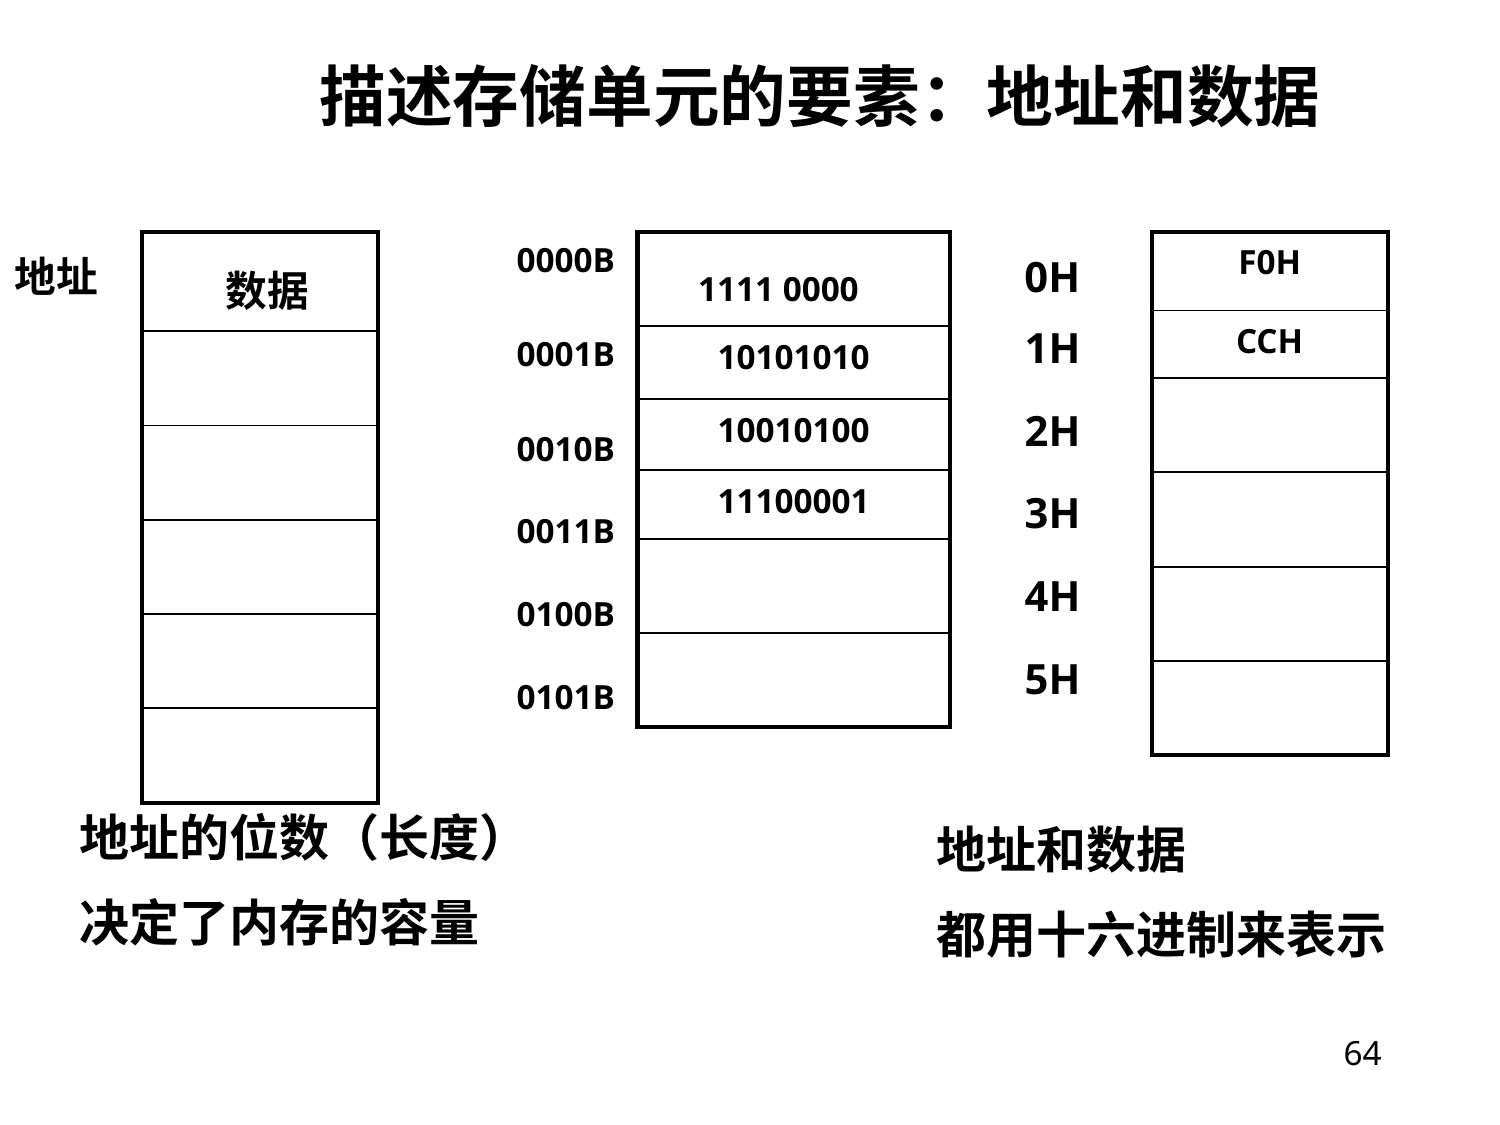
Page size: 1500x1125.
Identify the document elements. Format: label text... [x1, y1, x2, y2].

text_box 0010B [501, 420, 644, 476]
table_cell 10101010 [640, 327, 948, 398]
table_cell CCH [1154, 311, 1386, 377]
text_box 地址的位数（长度） 决定了内存的容量 [64, 798, 550, 959]
table_cell 10010100 [640, 400, 948, 469]
text_box 地址 [0, 243, 124, 309]
text_box 0H [1009, 243, 1133, 309]
text_box 0101B [501, 668, 644, 724]
text_box [419, 231, 626, 297]
slide_number 64 [1328, 1024, 1407, 1103]
text_box 3H [1009, 479, 1134, 545]
table_cell [144, 426, 376, 519]
table_header 数据 [144, 234, 376, 330]
text_box 地址和数据 都用十六进制来表示 [921, 810, 1500, 971]
table_cell [144, 615, 376, 707]
table_cell [640, 634, 948, 725]
table_header 1111 0000 [640, 234, 948, 325]
text_box 2H [1009, 397, 1134, 462]
text_box 4H [1009, 562, 1134, 628]
table_cell 11100001 [640, 471, 948, 538]
table_cell [144, 709, 376, 798]
table_header F0H [1154, 234, 1386, 310]
table_cell [1154, 473, 1386, 566]
table_cell [144, 521, 376, 613]
table_cell [640, 540, 948, 632]
text_box 1H [1009, 314, 1134, 380]
title 描述存储单元的要素：地址和数据 [182, 49, 1458, 142]
text_box 0000B [501, 231, 644, 287]
text_box 0100B [501, 586, 644, 641]
table_cell [1154, 568, 1386, 660]
text_box 0001B [501, 326, 644, 381]
table_cell [1154, 379, 1386, 471]
text_box 5H [1009, 645, 1134, 711]
text_box 0011B [501, 503, 644, 558]
table_cell [1154, 662, 1386, 753]
table_cell [144, 332, 376, 425]
